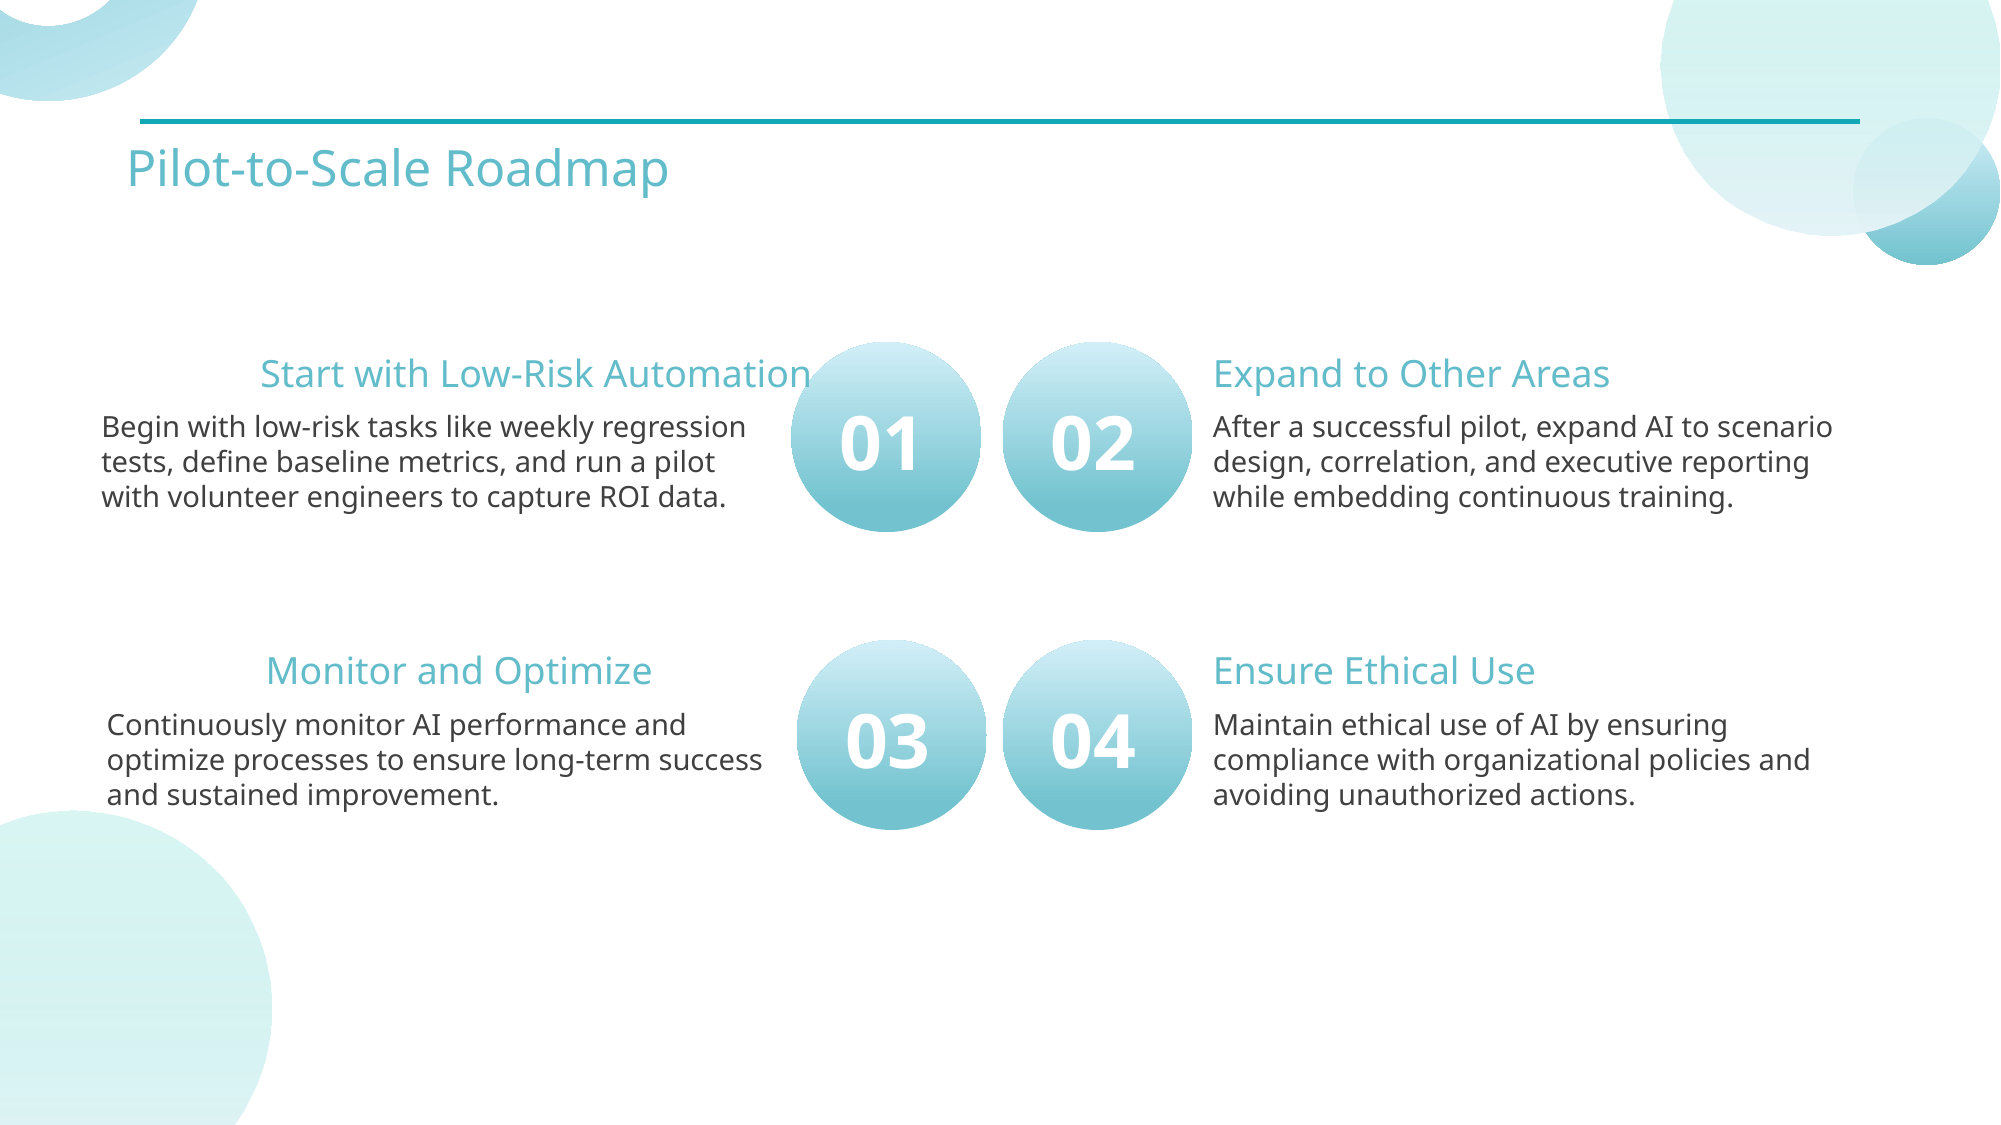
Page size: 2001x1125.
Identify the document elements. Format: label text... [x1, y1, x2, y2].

text_box [0, 0, 254, 136]
text_box [1660, 0, 2000, 236]
text_box After a successful pilot, expand AI to scenario design, correlation, and executive reporting while embedding continuous training. [1197, 400, 1903, 599]
text_box Pilot-to-Scale Roadmap [111, 128, 1660, 204]
text_box Monitor and Optimize [250, 640, 839, 696]
text_box 01 [791, 342, 982, 533]
text_box Start with Low-Risk Automation [245, 342, 833, 398]
text_box 02 [1002, 342, 1193, 533]
text_box Begin with low-risk tasks like weekly regression tests, define baseline metrics, and run a pilot with volunteer engineers to capture ROI data. [86, 400, 792, 599]
text_box Continuously monitor AI performance and optimize processes to ensure long-term success and sustained improvement. [91, 698, 797, 897]
text_box Ensure Ethical Use [1197, 639, 1786, 696]
text_box 04 [1002, 640, 1193, 830]
text_box Expand to Other Areas [1197, 342, 1786, 398]
text_box 03 [796, 640, 987, 830]
text_box Maintain ethical use of AI by ensuring compliance with organizational policies and avoiding unauthorized actions. [1197, 698, 1903, 897]
text_box [0, 810, 271, 1125]
text_box [1853, 236, 2000, 265]
